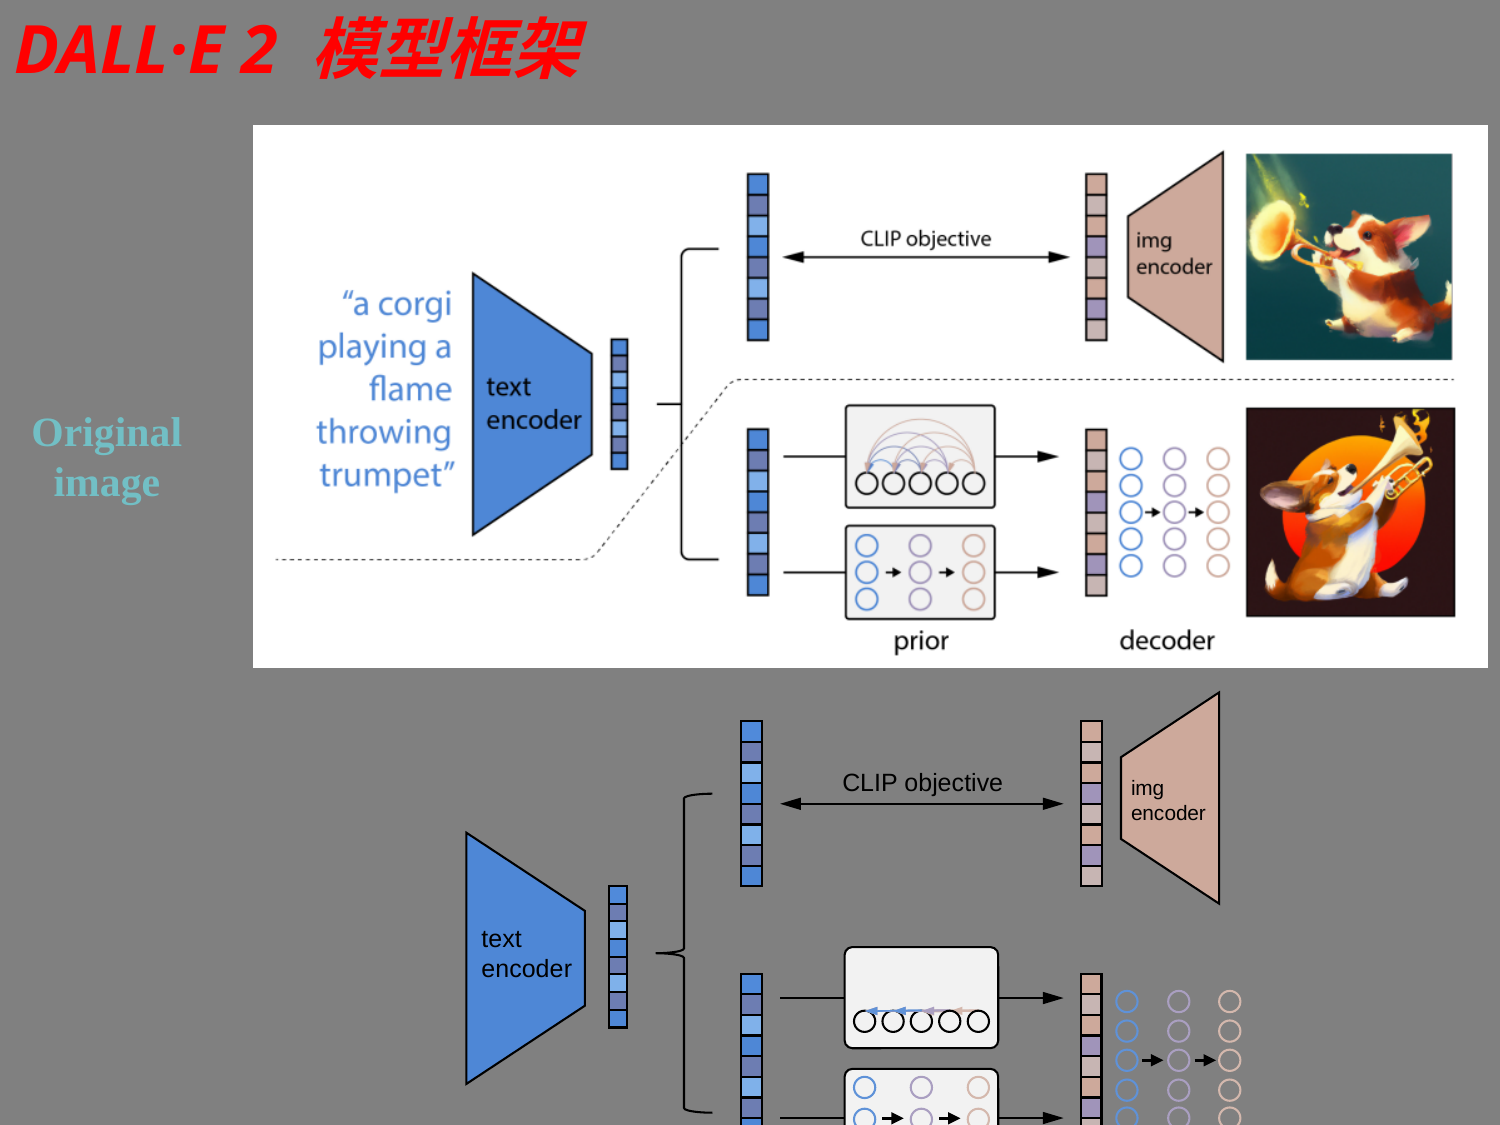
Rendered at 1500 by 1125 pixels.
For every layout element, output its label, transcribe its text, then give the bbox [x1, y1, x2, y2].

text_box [466, 692, 1253, 1125]
text_box DALL·E 2 模型框架 [0, 0, 710, 95]
text_box Original image [8, 397, 206, 512]
picture [253, 125, 1488, 668]
